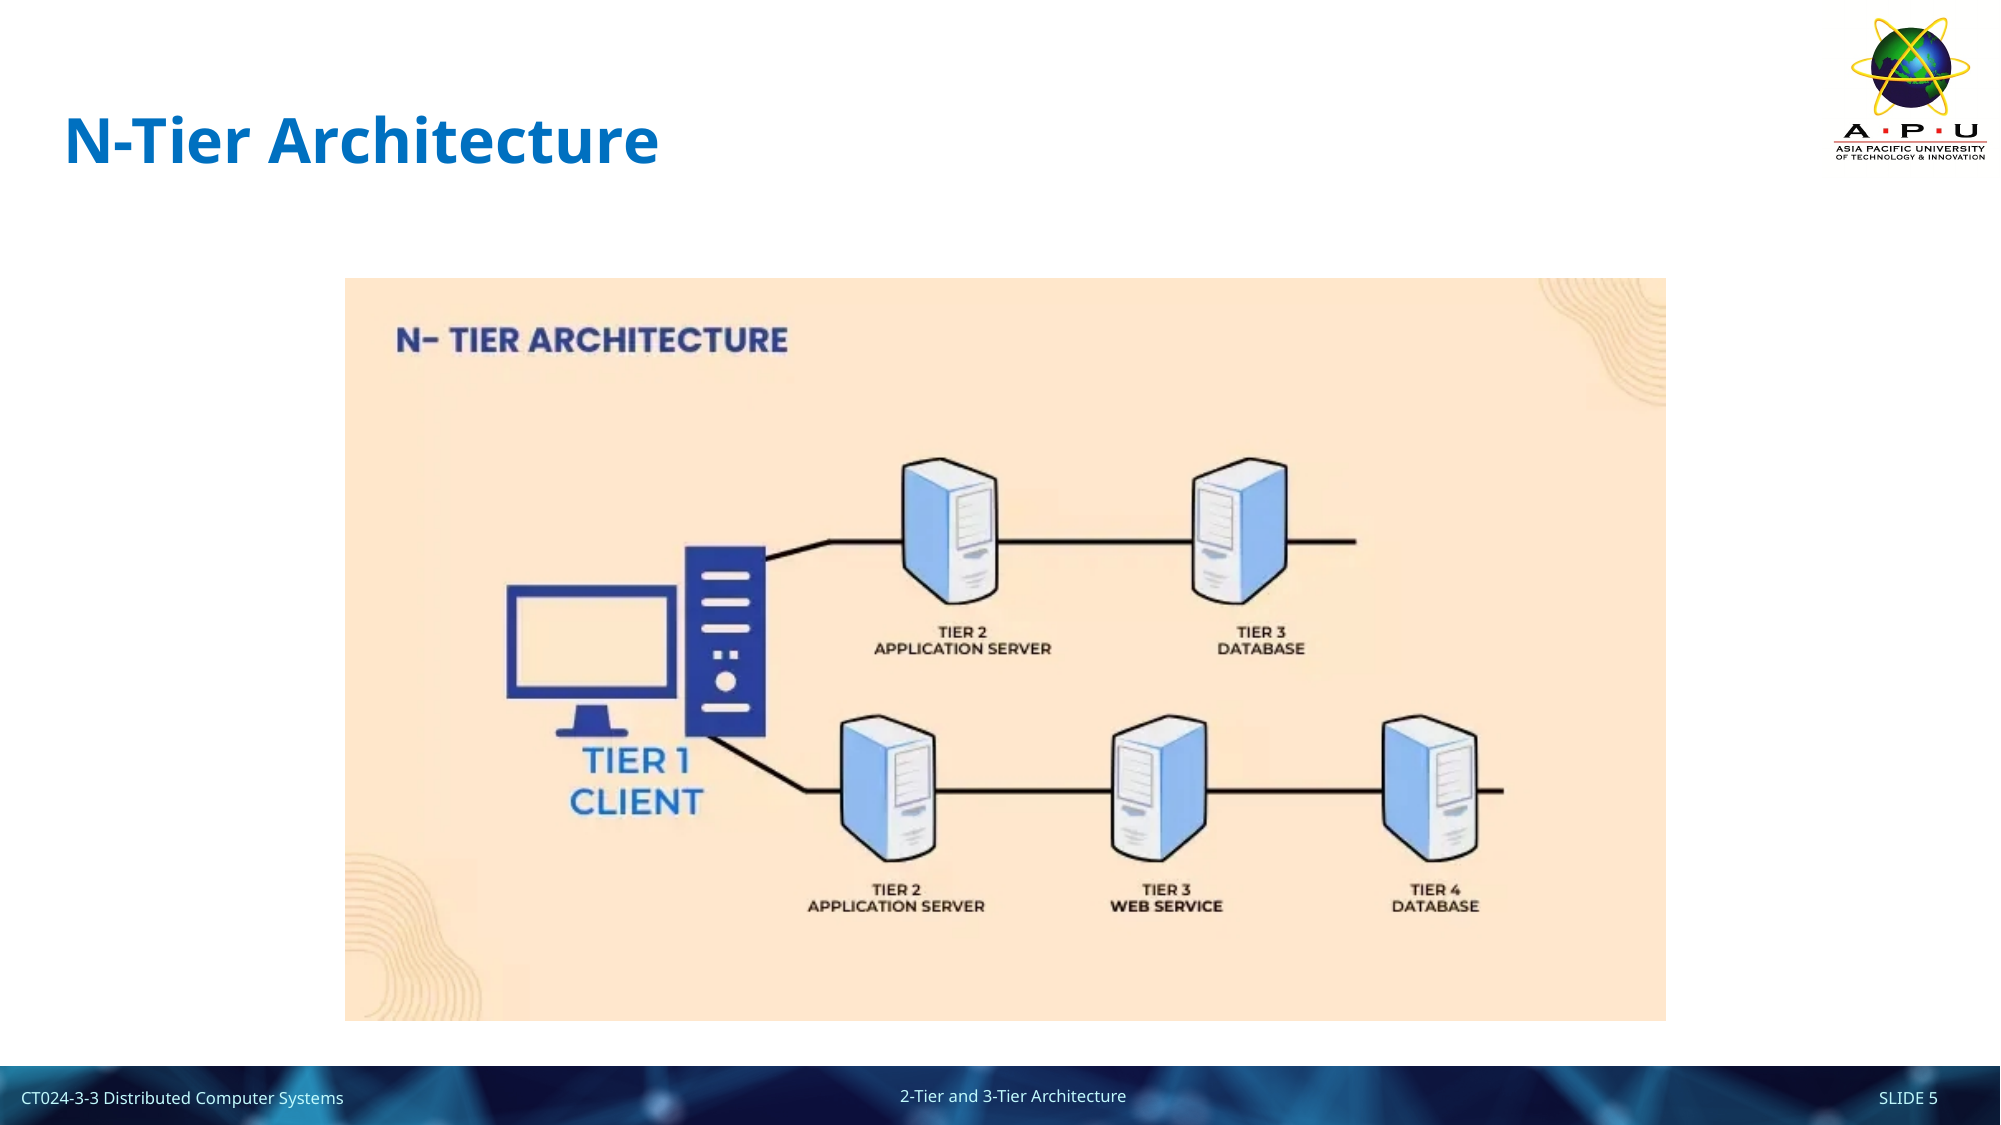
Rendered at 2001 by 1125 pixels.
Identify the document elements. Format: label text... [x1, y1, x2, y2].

picture [0, 1066, 2000, 1125]
picture [1822, 0, 2000, 178]
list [344, 278, 1666, 1021]
title N-Tier Architecture [48, 45, 1764, 233]
